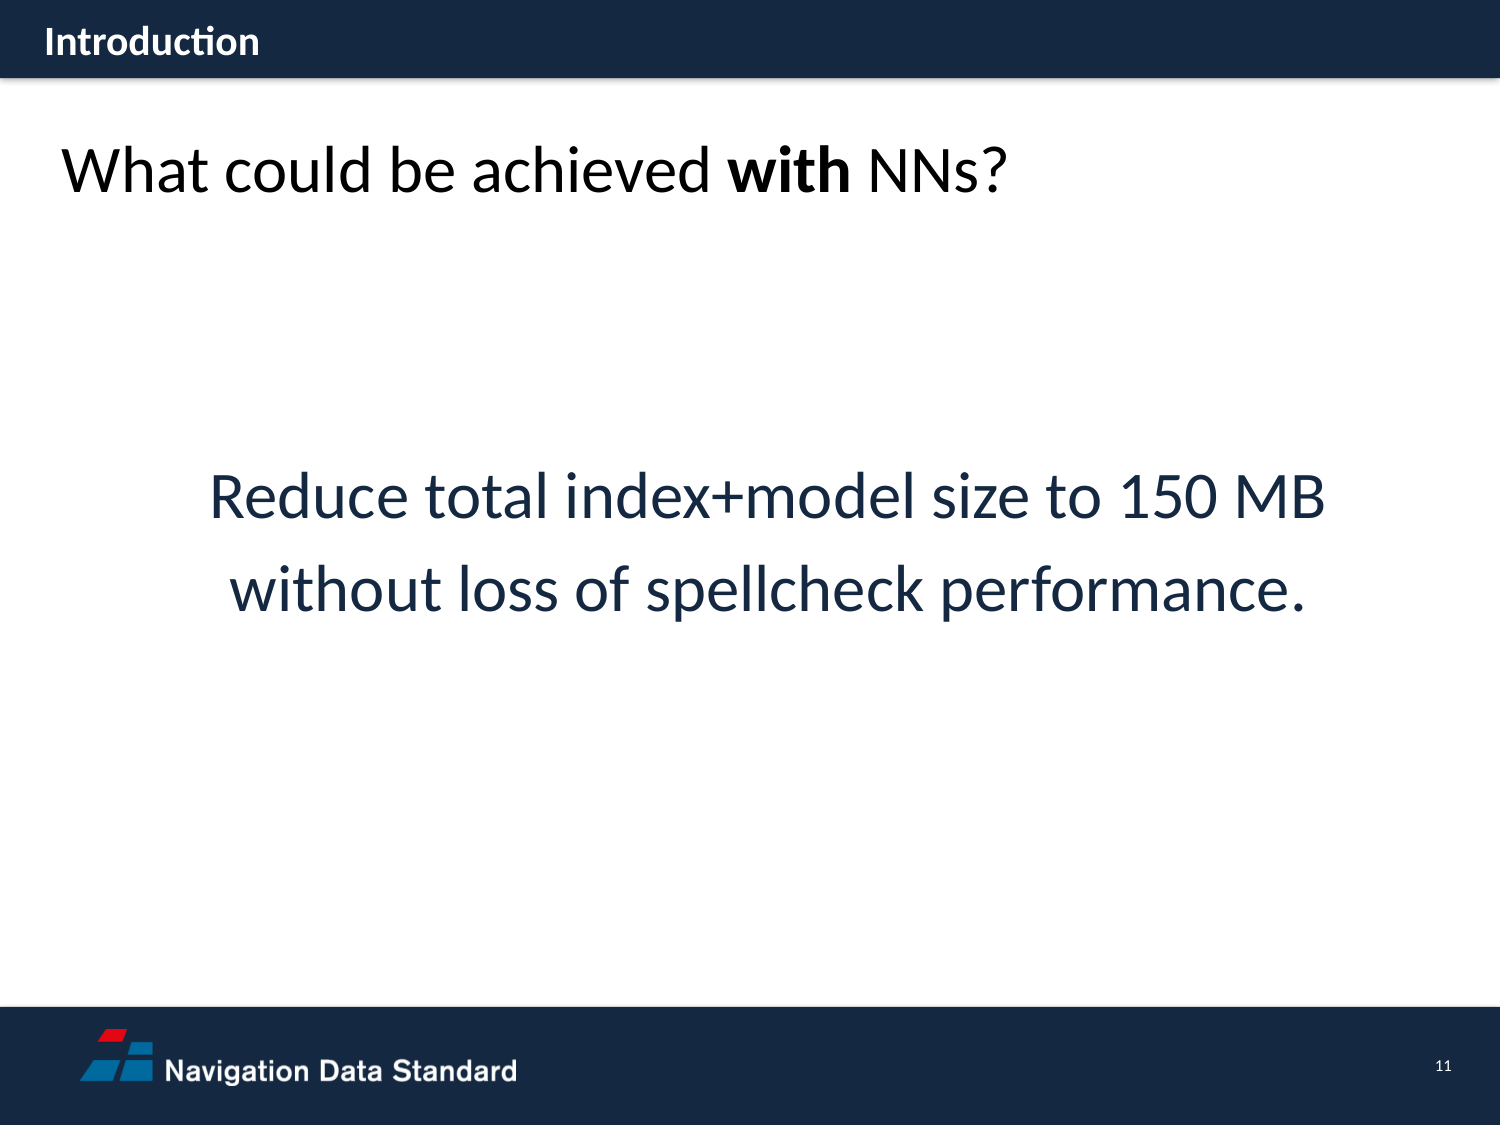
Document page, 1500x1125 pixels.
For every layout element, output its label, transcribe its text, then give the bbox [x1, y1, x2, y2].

text_box Reduce total index+model size to 150 MB without loss of spellcheck performance. [112, 444, 1425, 634]
picture [80, 1029, 516, 1086]
text_box What could be achieved with NNs? [47, 118, 1424, 213]
list Introduction [29, 5, 951, 73]
